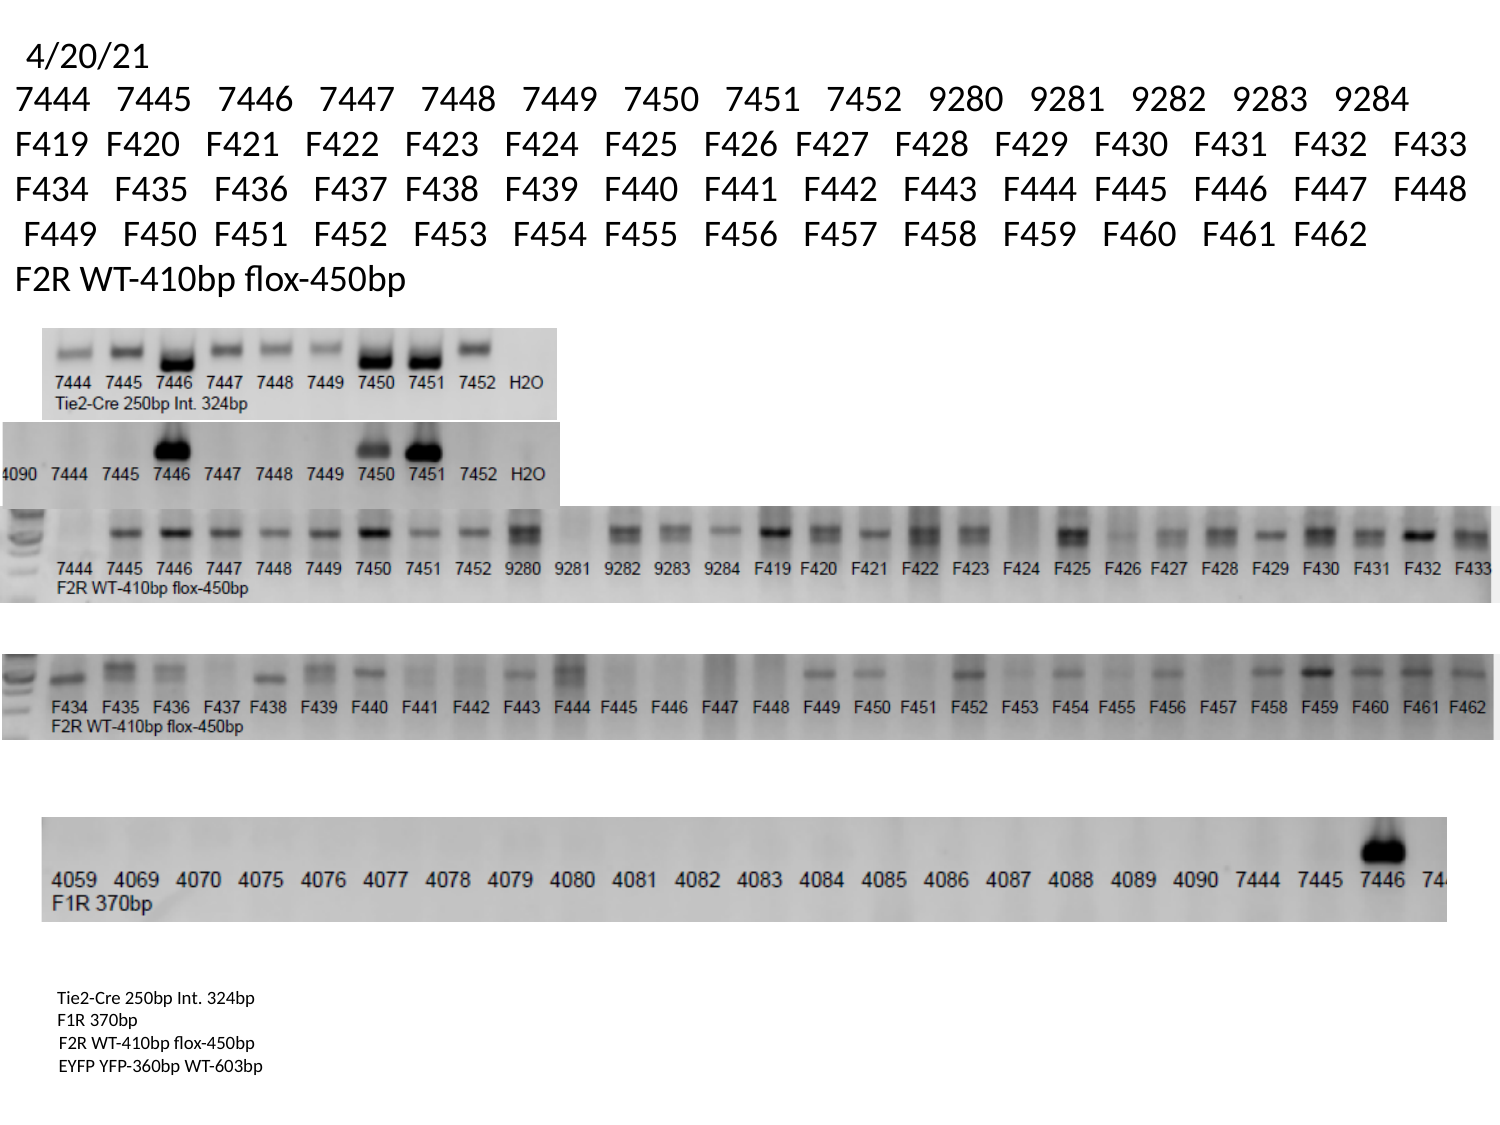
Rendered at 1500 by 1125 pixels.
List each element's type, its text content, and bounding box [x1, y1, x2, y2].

picture [41, 328, 557, 420]
text_box EYFP YFP-360bp WT-603bp [43, 1046, 278, 1085]
text_box F2R WT-410bp flox-450bp [44, 1023, 270, 1046]
text_box 4/20/21 [11, 23, 165, 66]
picture [41, 816, 1448, 923]
text_box F1R 370bp [42, 1000, 153, 1038]
text_box 7444 7445 7446 7447 7448 7449 7450 7451 7452 9280 9281 9282 9283 9284 F419 F420 F421 F422 F423 F424 F425 F426 F427 F428 F429 F430 F431 F432 F433 F434 F435 F436 F437 F438 F439 F440 F441 F442 F443 F444 F445 F446 F447 F448 F449 F450 F451 F452 F453 F454 F455 F456 F457 F458 F459 F460 F461 F462 F2R WT-410bp flox-450bp [0, 66, 1500, 307]
picture [0, 421, 1500, 603]
text_box Tie2-Cre 250bp Int. 324bp [42, 978, 270, 1016]
picture [2, 654, 1500, 740]
